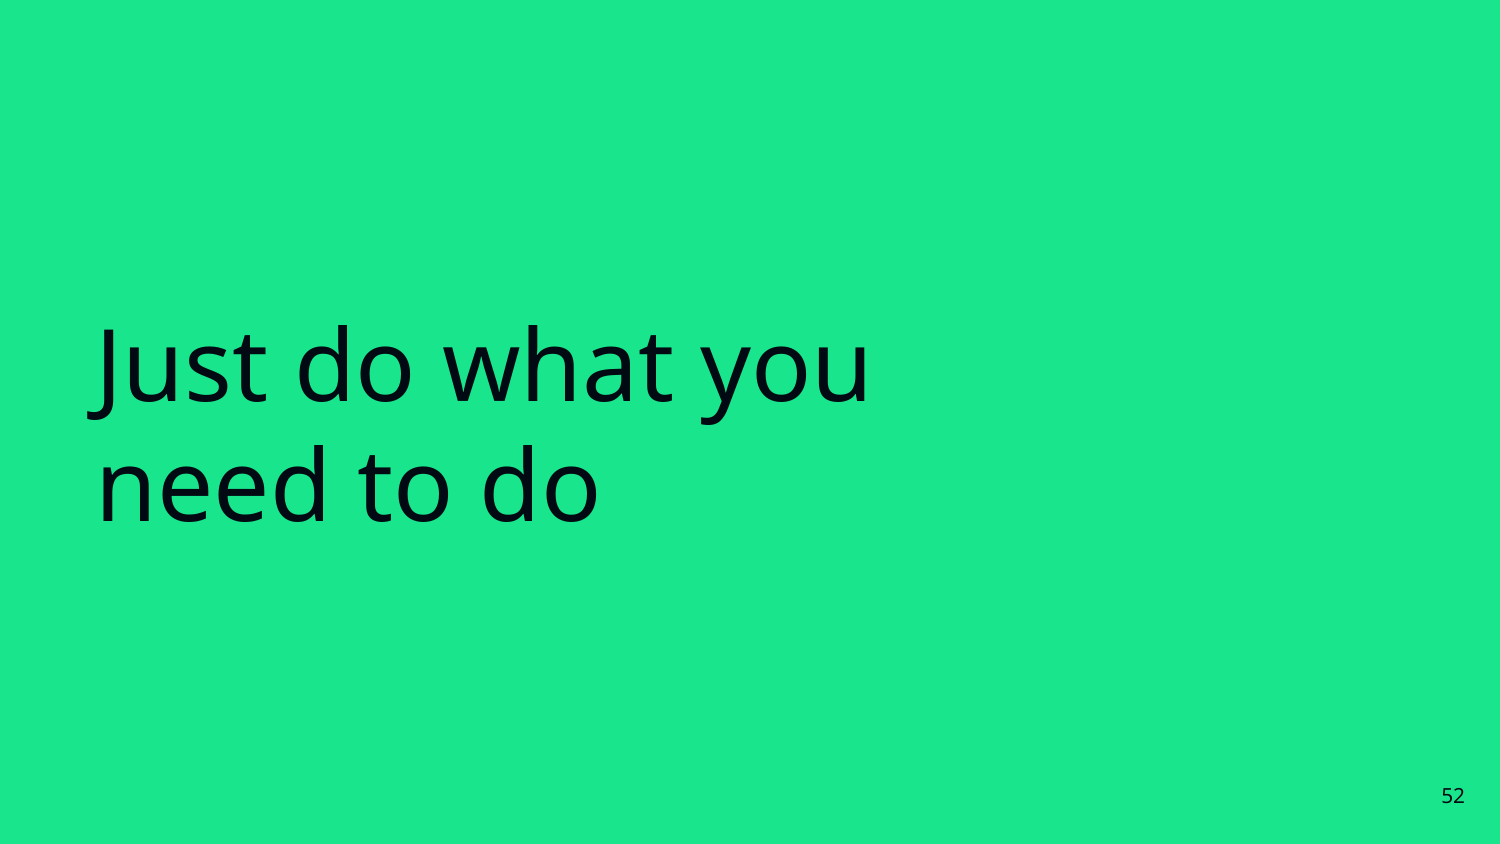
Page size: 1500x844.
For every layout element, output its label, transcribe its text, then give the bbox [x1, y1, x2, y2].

title Just do what you need to do [80, 86, 1032, 758]
slide_number ‹#› [1389, 764, 1480, 830]
